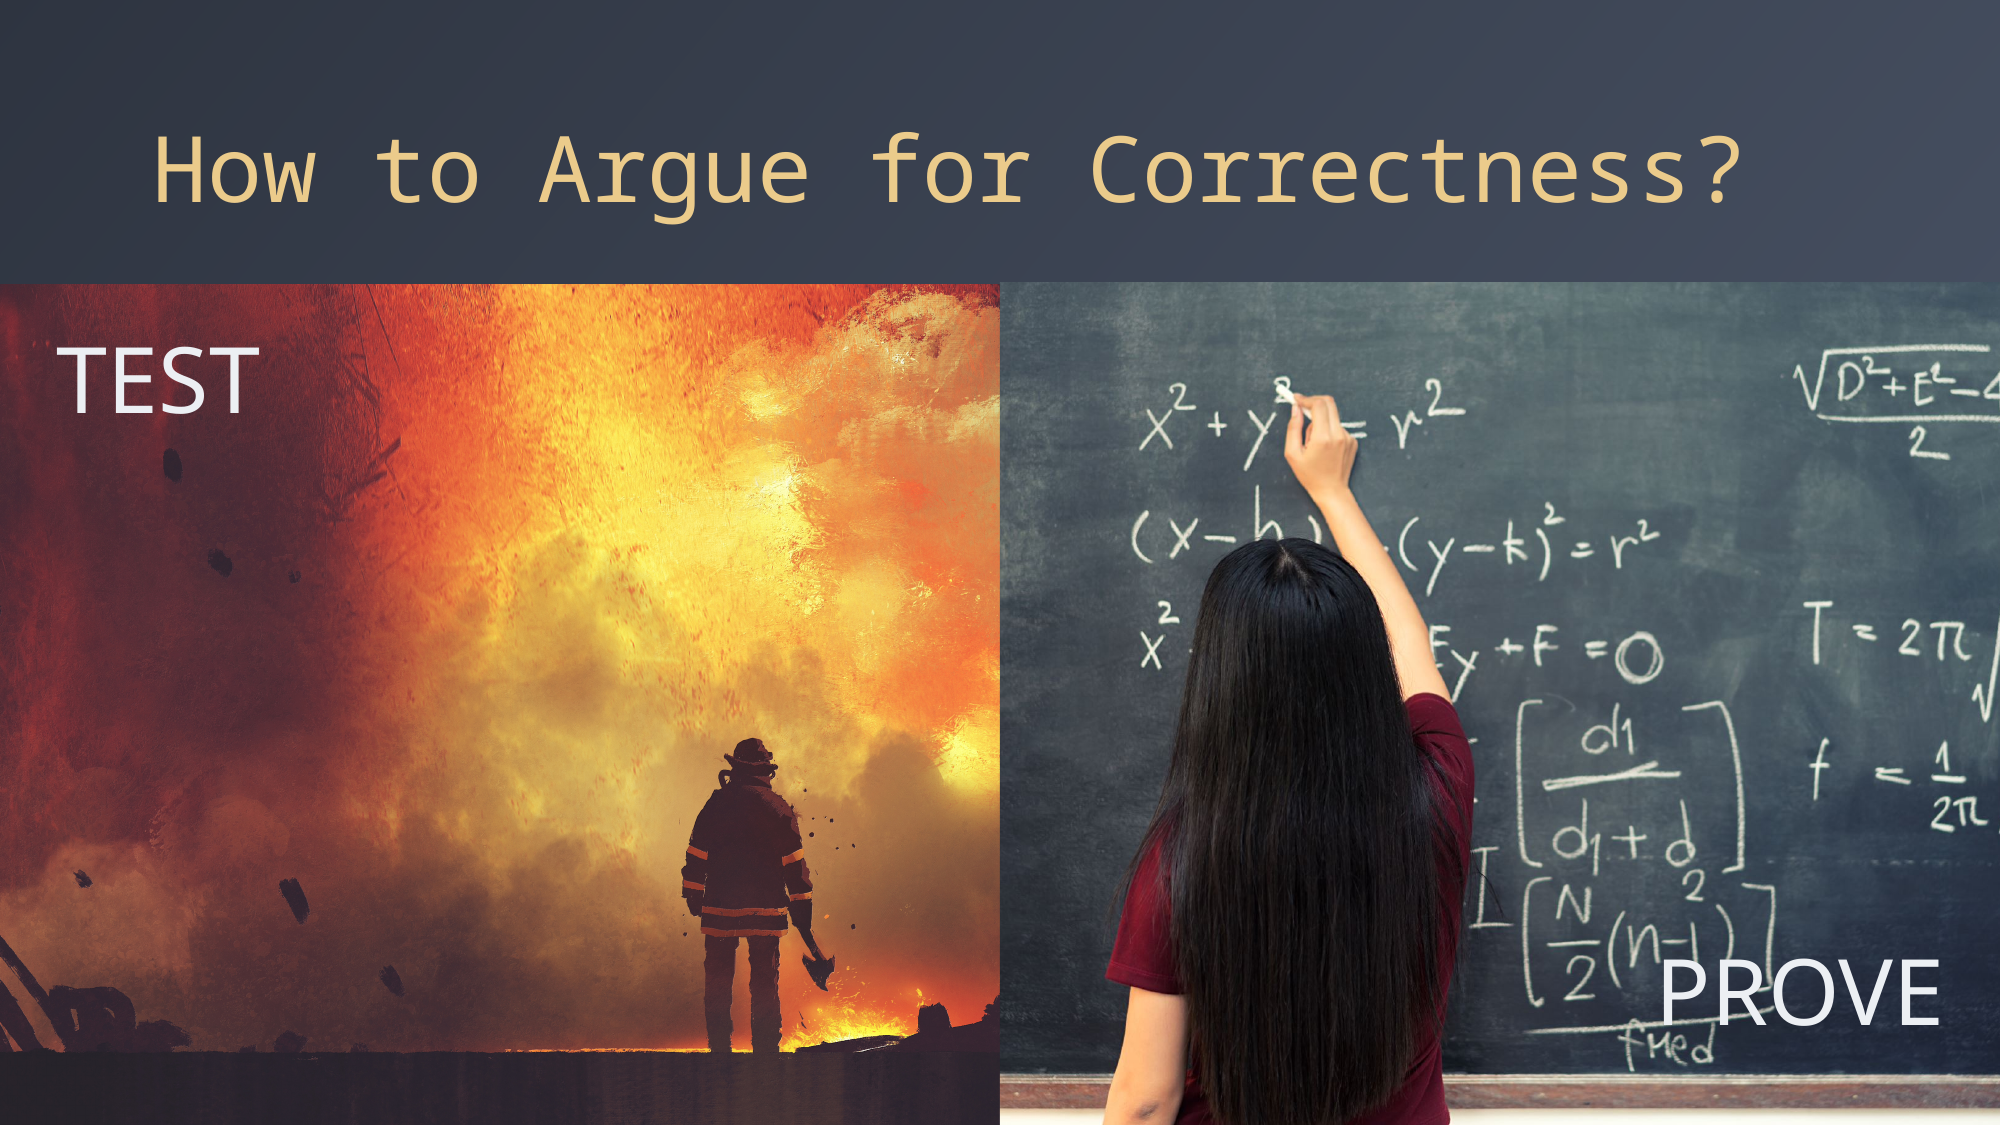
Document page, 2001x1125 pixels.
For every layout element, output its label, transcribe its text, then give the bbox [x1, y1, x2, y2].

picture [0, 282, 2000, 1125]
title How to Argue for Correctness? [137, 26, 1863, 230]
